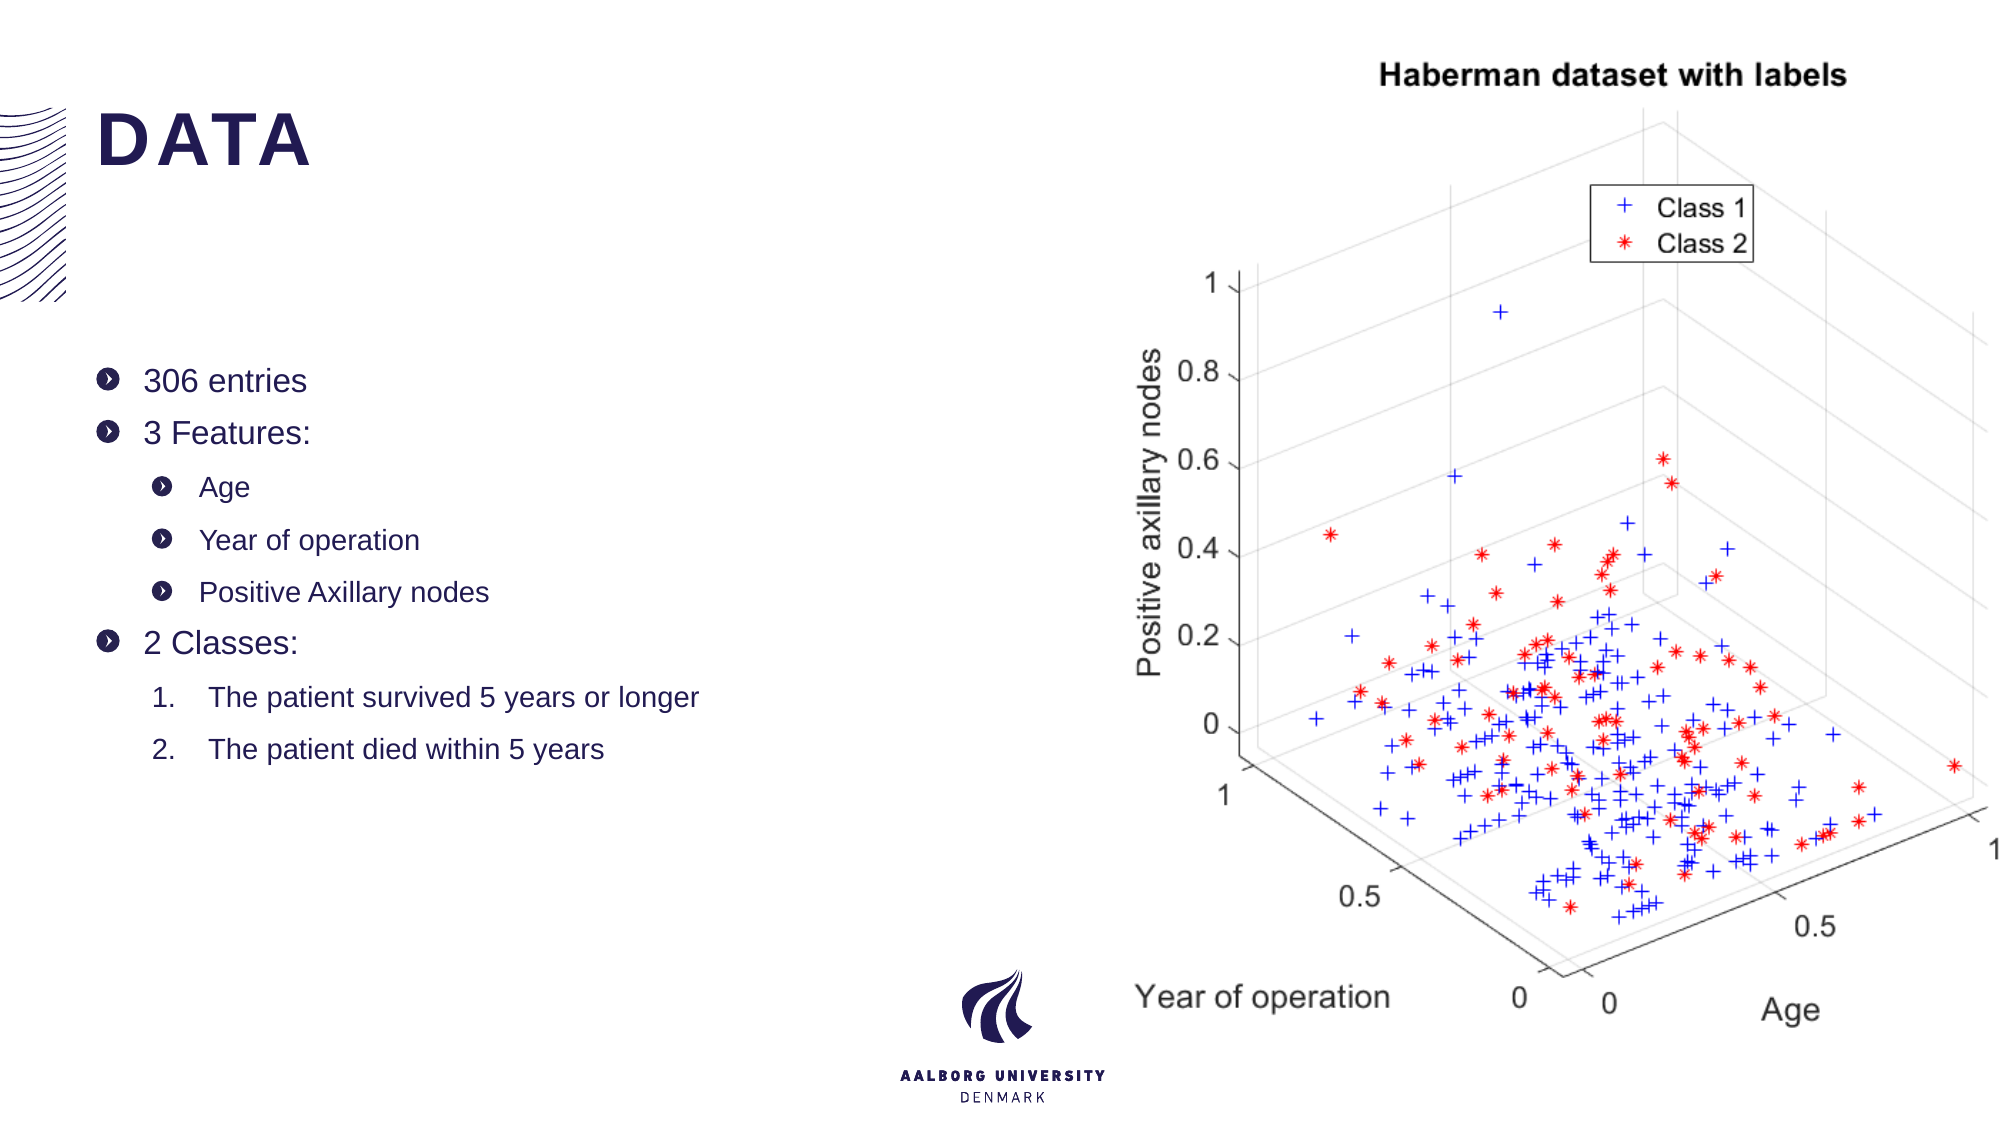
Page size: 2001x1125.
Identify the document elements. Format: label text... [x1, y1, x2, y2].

title DATA [96, 58, 833, 325]
list 306 entries 3 Features: Age Year of operation Positive Axillary nodes 2 Classes: The patient survived 5 years or longer The patient died within 5 years [96, 351, 833, 968]
picture [1119, 0, 2001, 1125]
